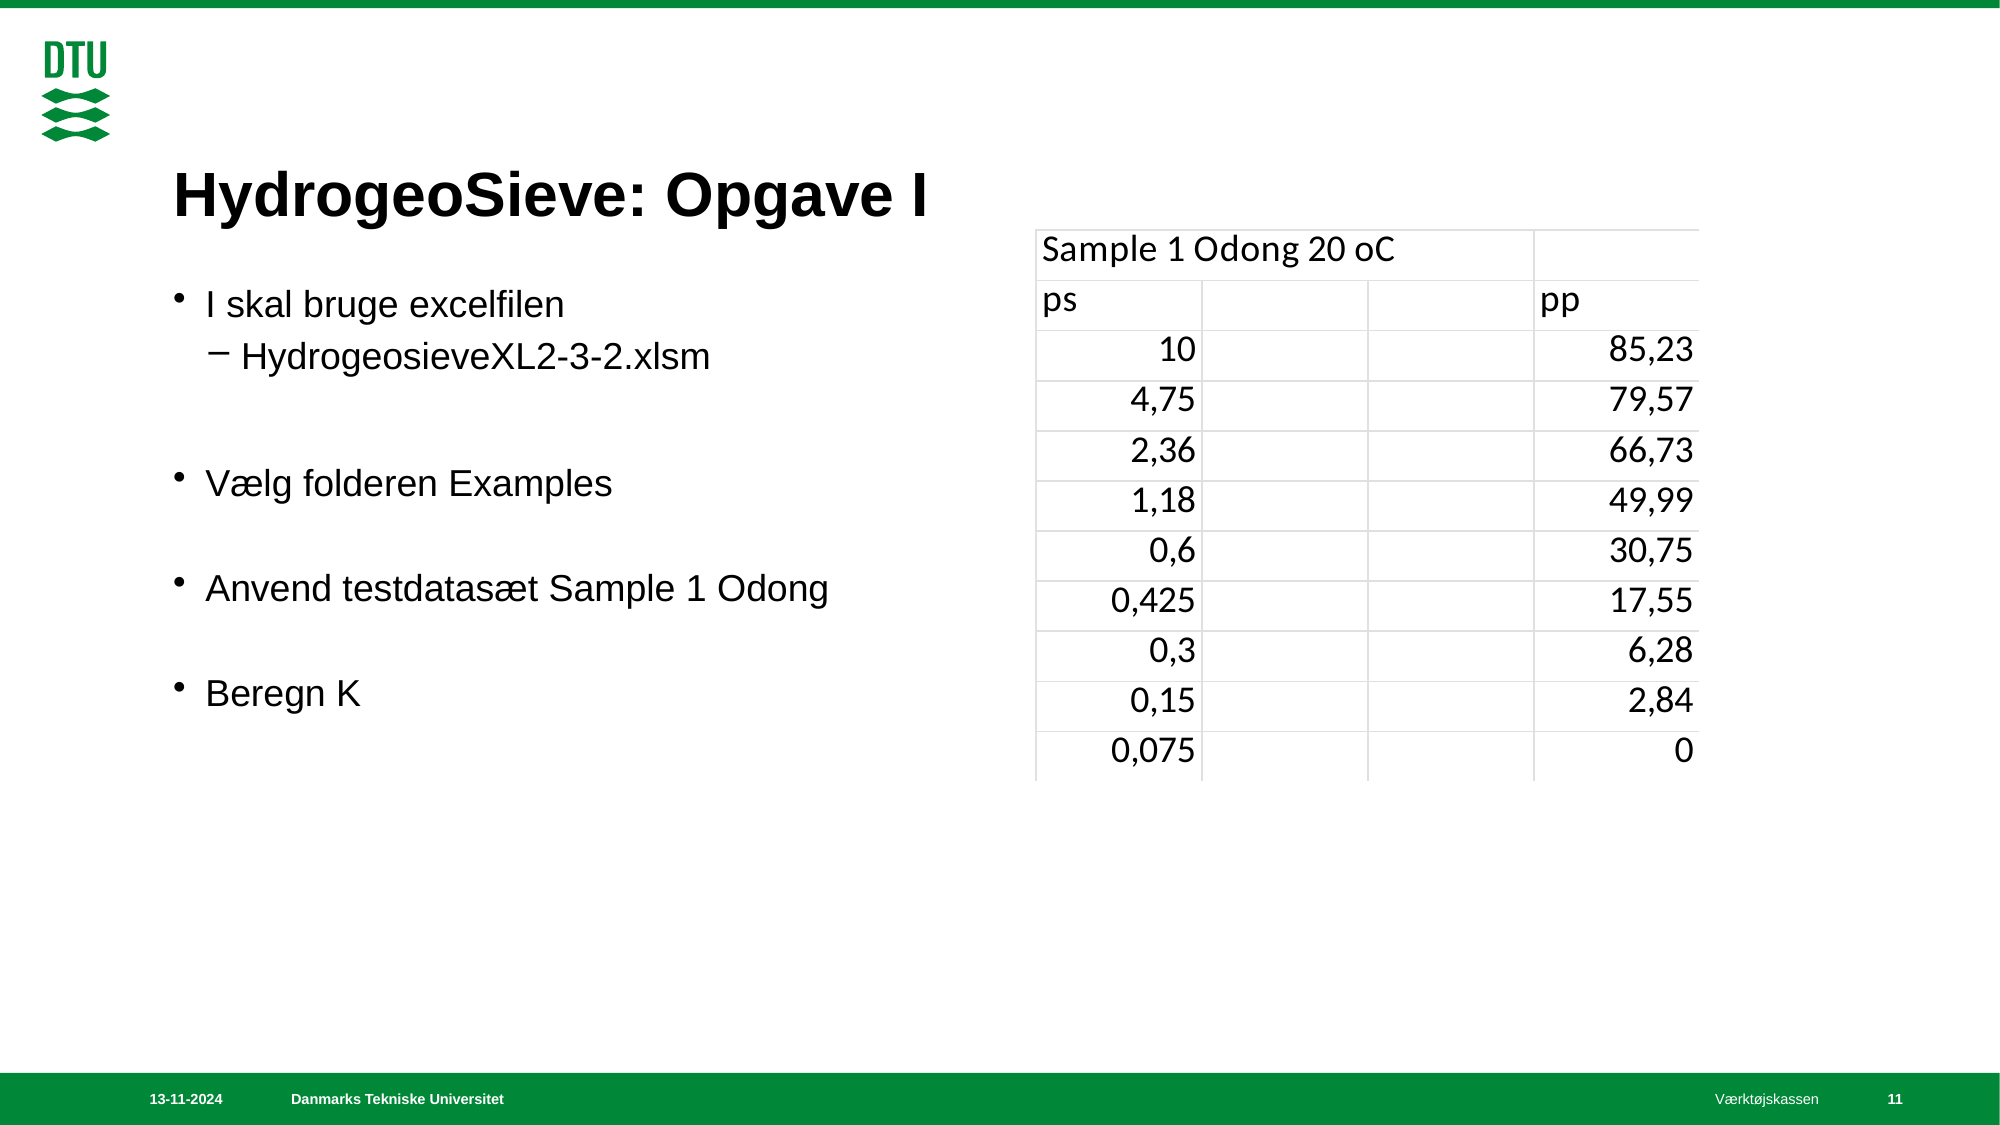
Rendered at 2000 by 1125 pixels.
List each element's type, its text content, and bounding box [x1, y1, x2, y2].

title HydrogeoSieve: Opgave I [173, 69, 1701, 230]
list I skal bruge excelfilen HydrogeosieveXL2-3-2.xlsm Vælg folderen Examples Anvend testdatasæt Sample 1 Odong Beregn K [173, 279, 1701, 1026]
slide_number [41, 1073, 223, 1125]
picture [1034, 229, 1701, 783]
slide_number 11 [1887, 1073, 1959, 1125]
footer Værktøjskassen [917, 1073, 1819, 1125]
